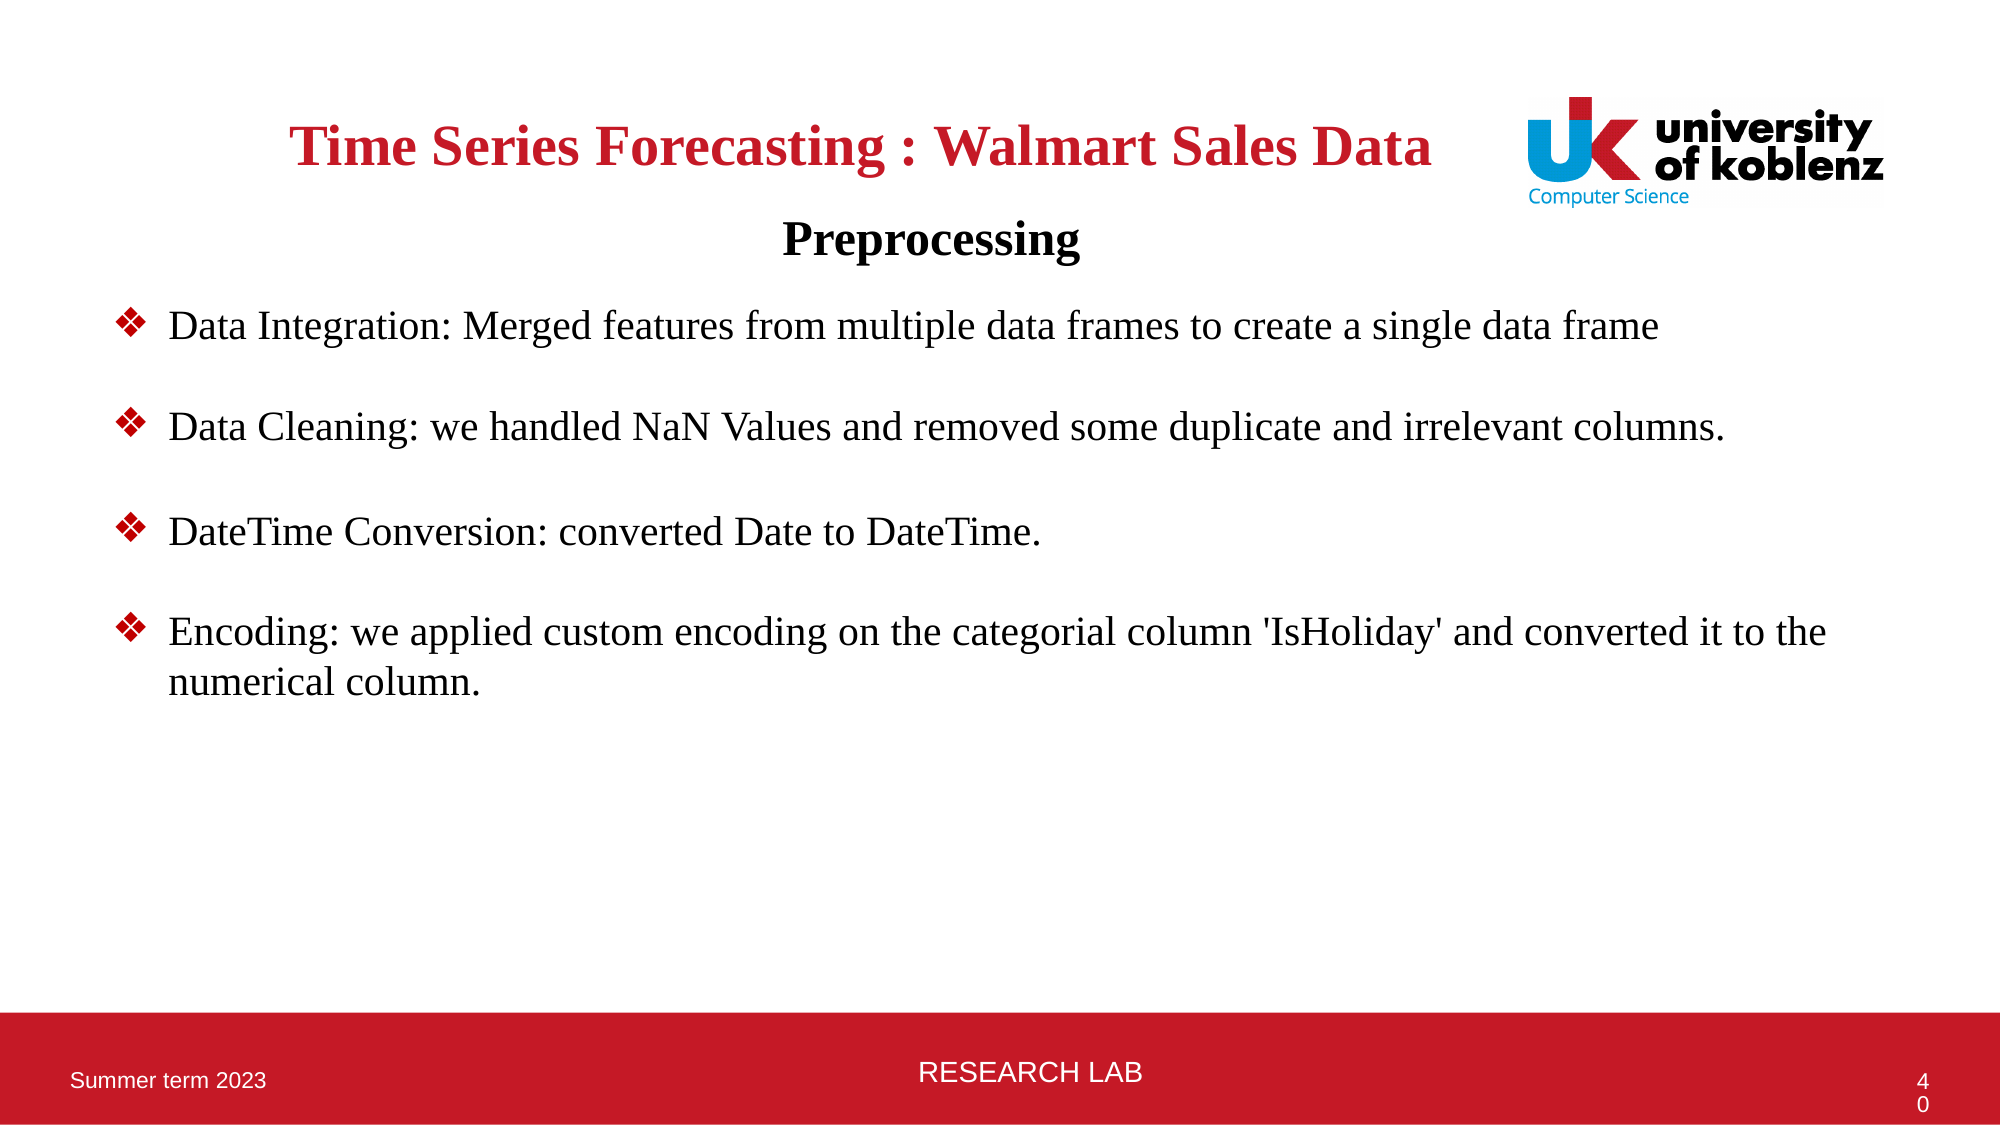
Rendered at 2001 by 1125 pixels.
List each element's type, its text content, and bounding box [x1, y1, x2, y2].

title Time Series Forecasting : Walmart Sales Data [153, 53, 1570, 232]
text_box Summer term 2023 [62, 1058, 514, 1102]
text_box Preprocessing [774, 198, 1225, 274]
slide_number 40 [1908, 1058, 1940, 1100]
text_box RESEARCH LAB [310, 1046, 1751, 1124]
list Data Integration: Merged features from multiple data frames to create a single data frame Data Cleaning: we handled NaN Values and removed some duplicate and irrelevant columns. DateTime Conversion: converted Date to DateTime. Encoding: we applied custom encoding on the categorial column 'IsHoliday' and converted it to the numerical column. [103, 290, 1895, 952]
picture [1570, 97, 1884, 208]
